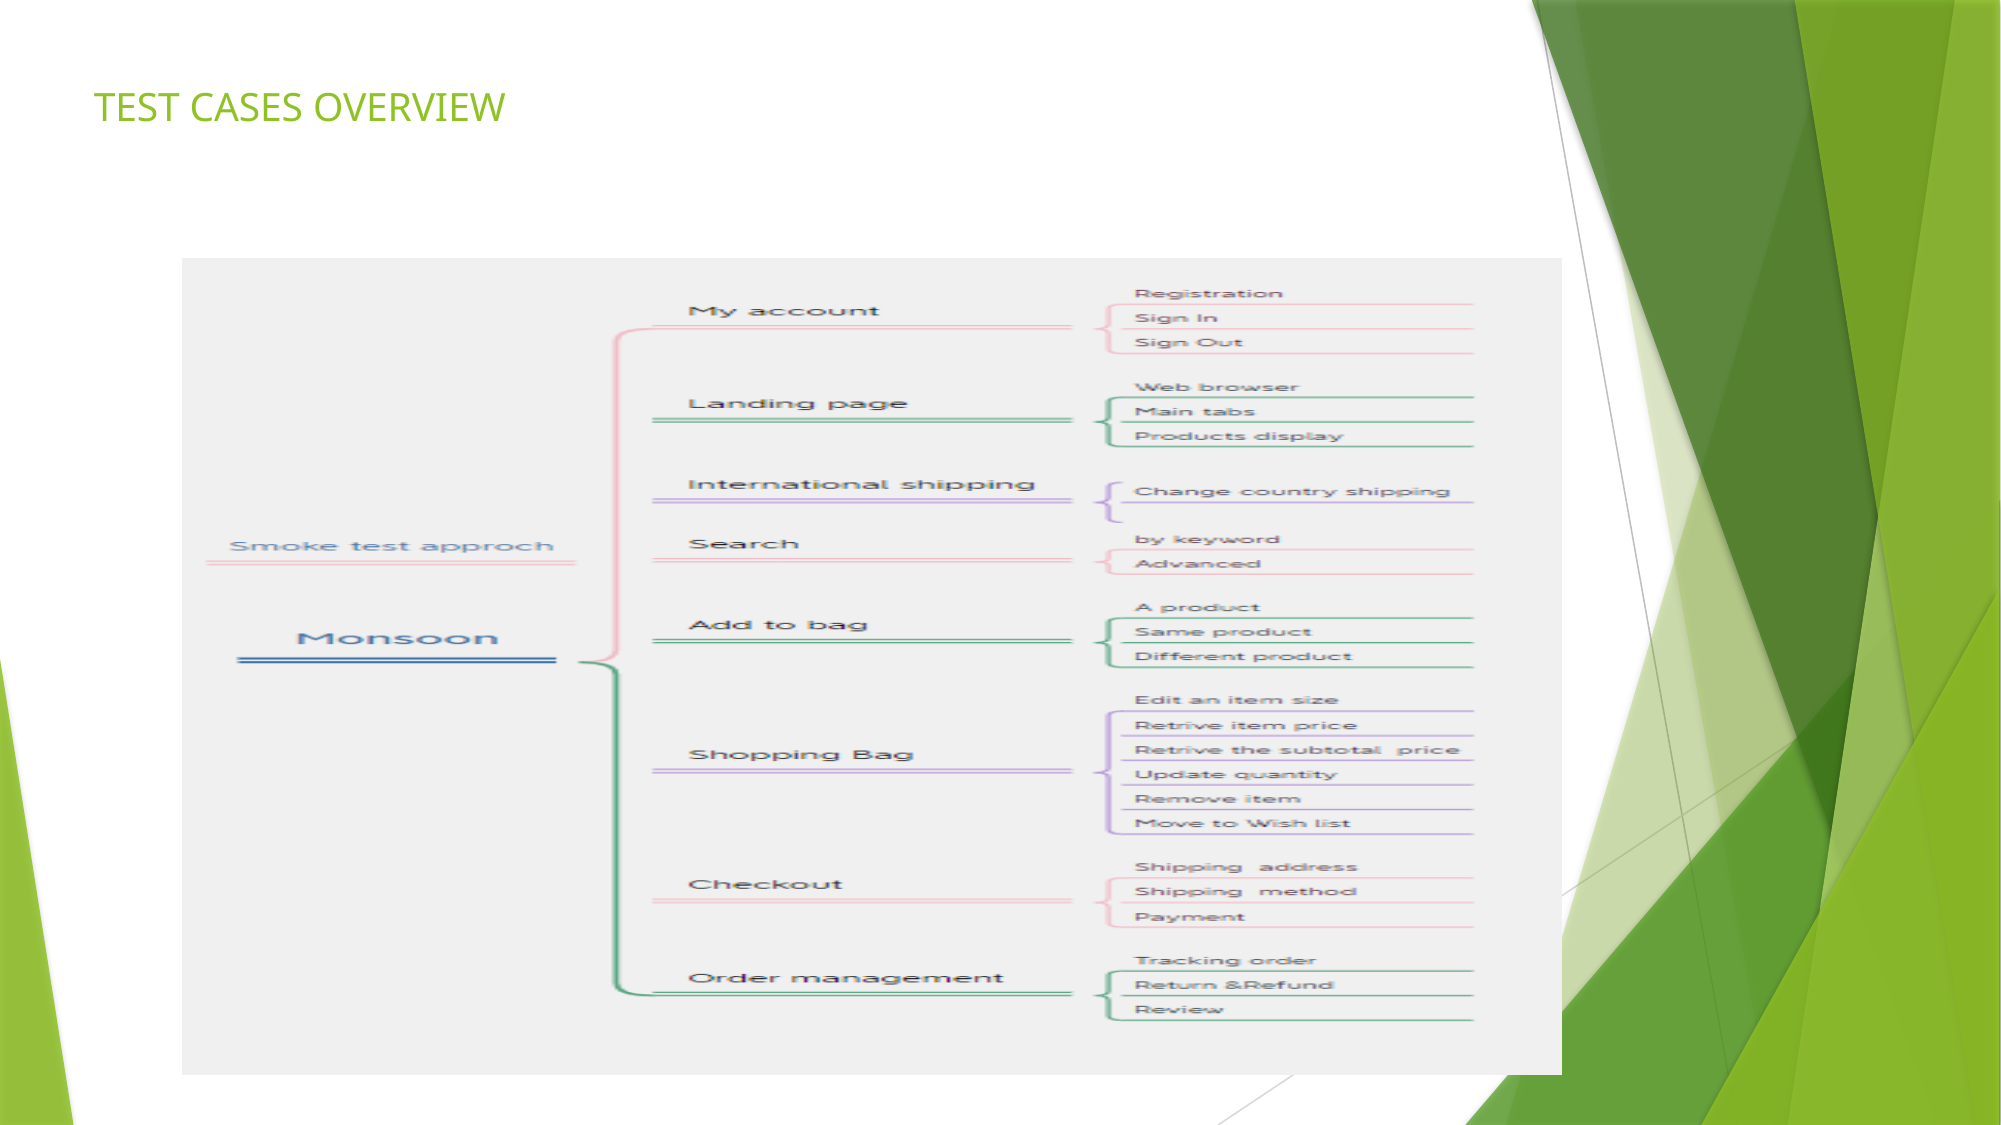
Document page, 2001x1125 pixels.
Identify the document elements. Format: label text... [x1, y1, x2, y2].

title TEST CASES OVERVIEW [79, 78, 959, 436]
picture [181, 258, 1562, 1075]
